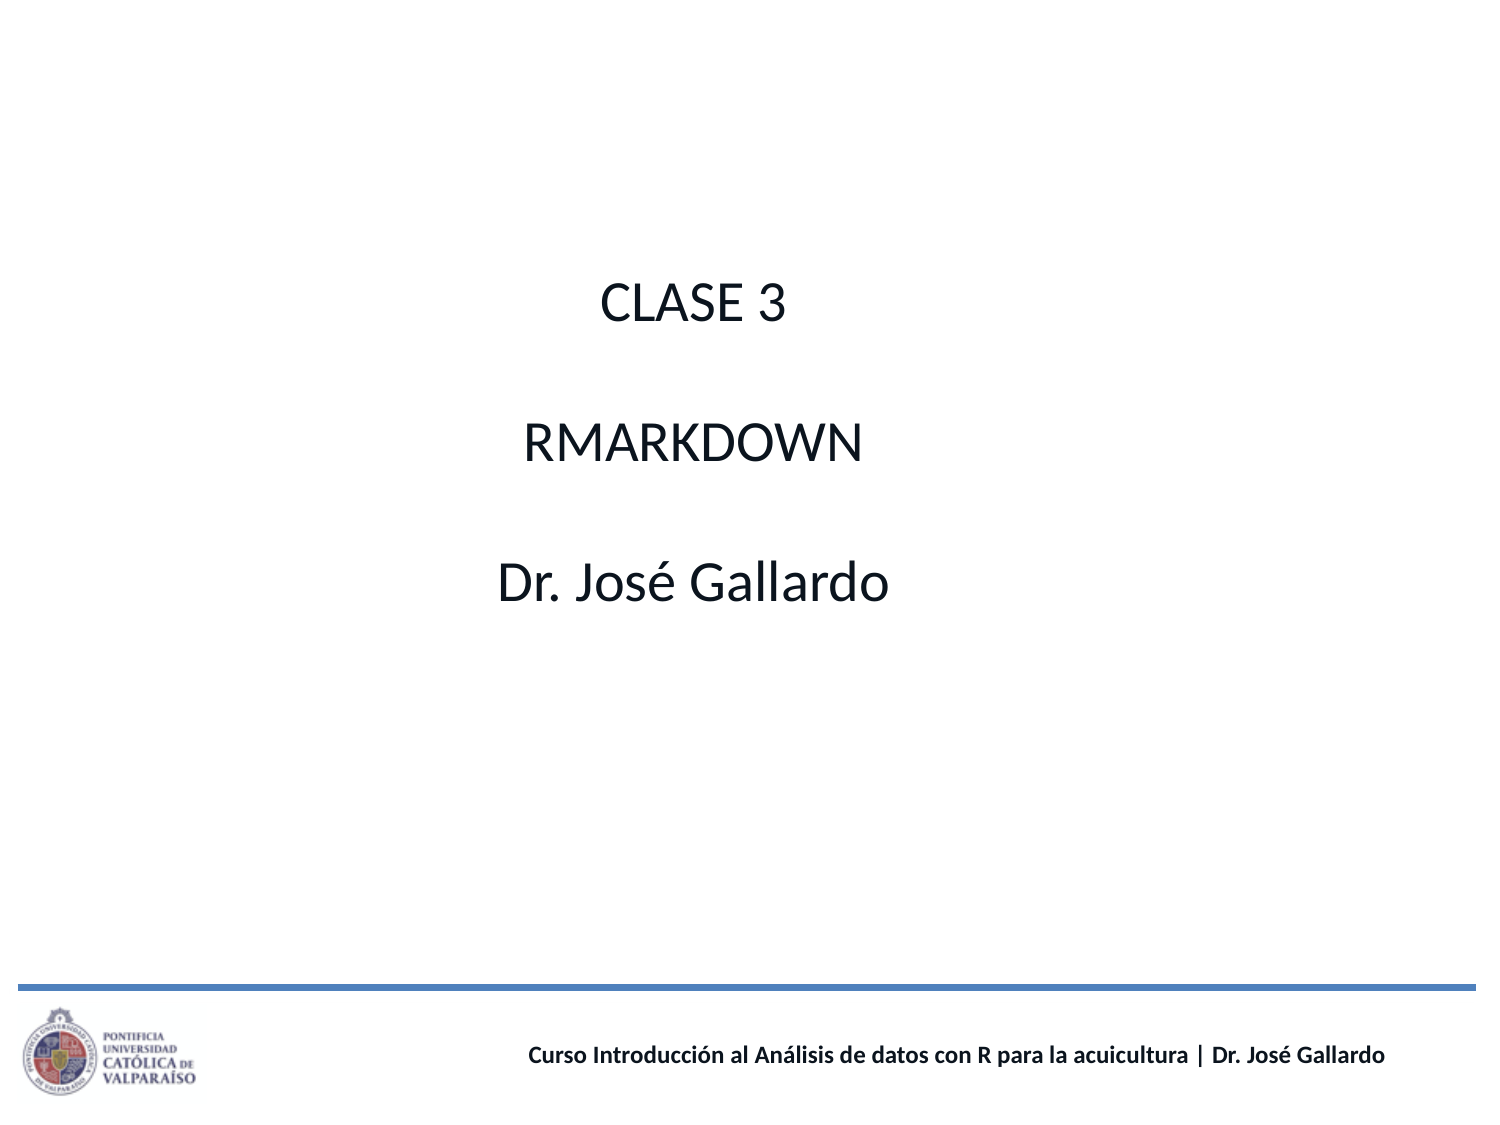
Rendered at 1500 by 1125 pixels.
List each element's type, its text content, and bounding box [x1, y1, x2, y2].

picture [17, 1004, 207, 1104]
text_box CLASE 3 RMARKDOWN Dr. José Gallardo [171, 255, 1217, 620]
